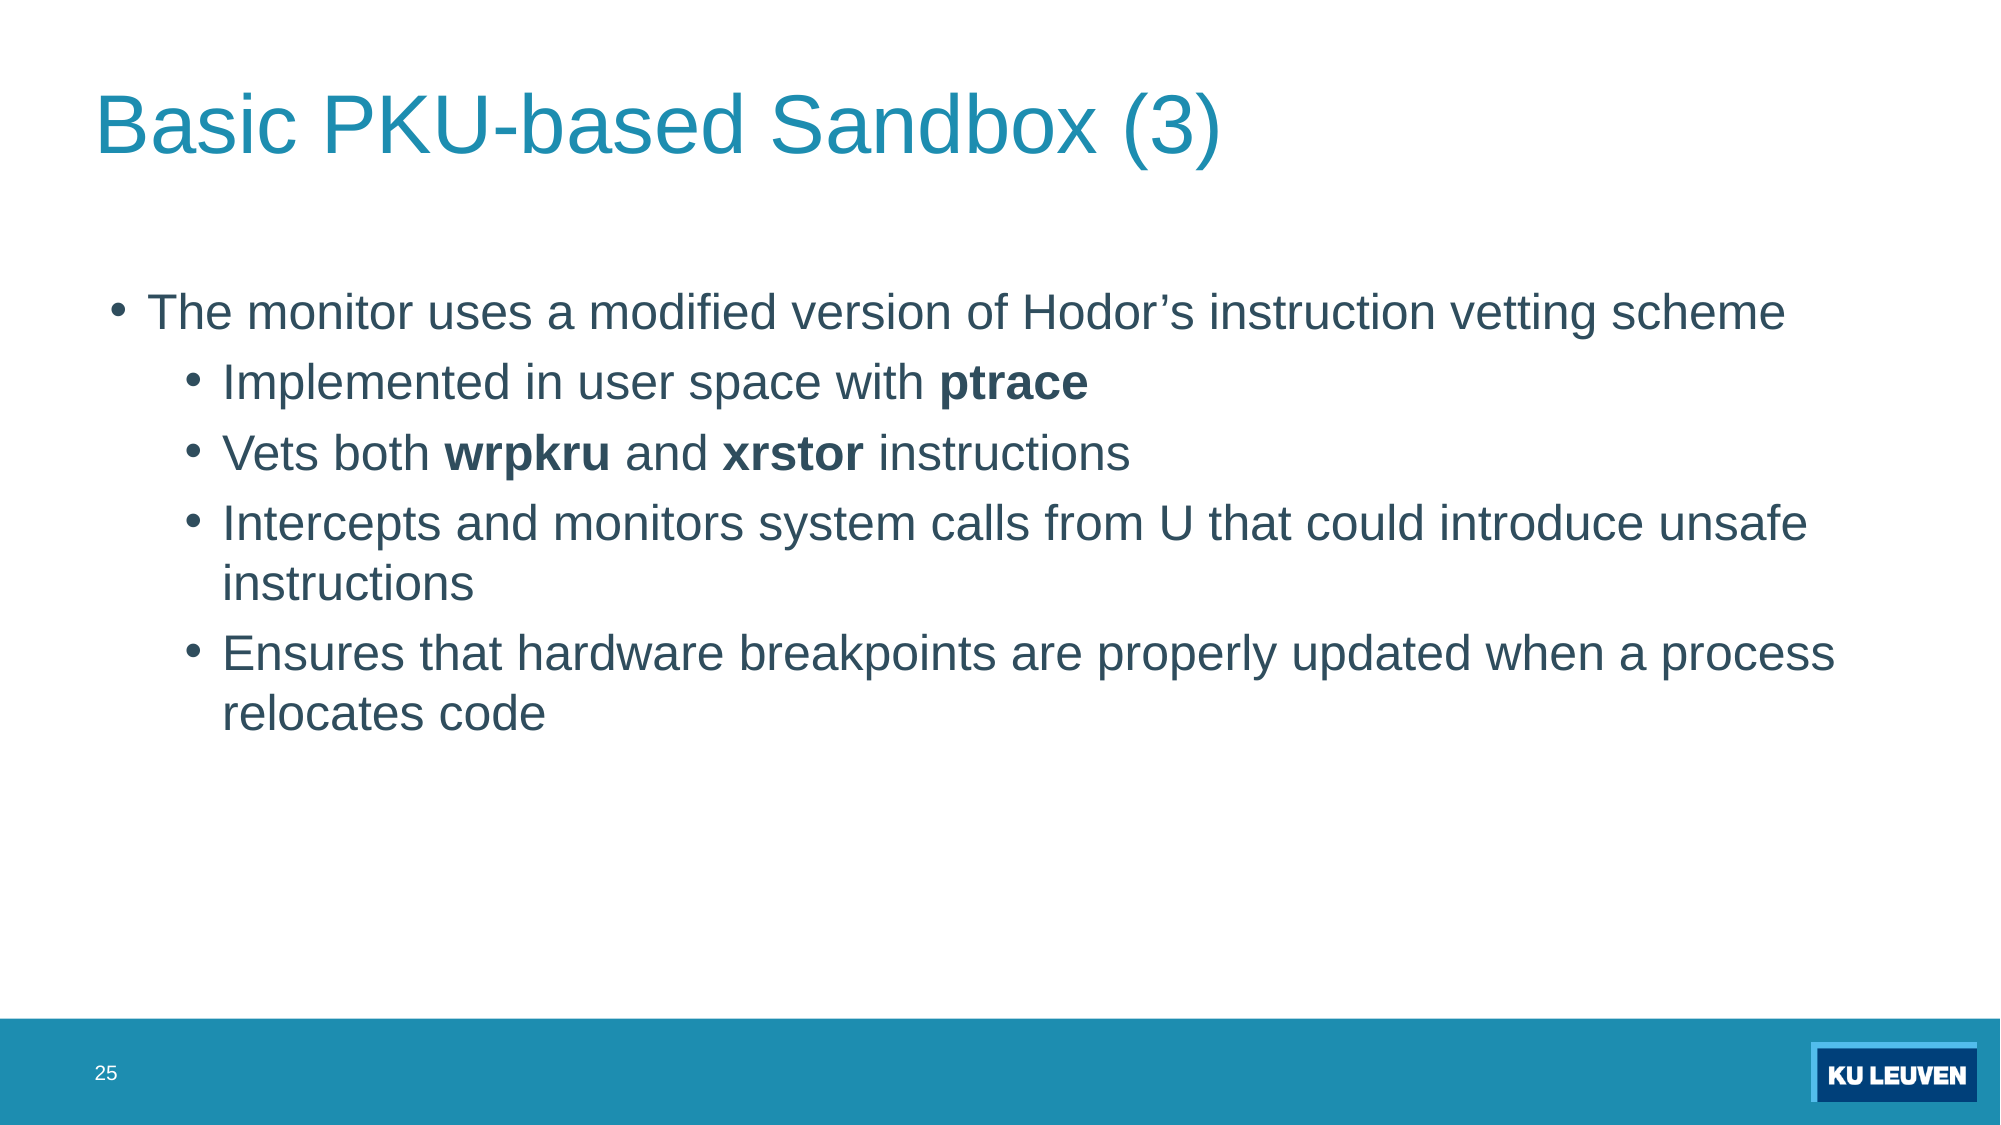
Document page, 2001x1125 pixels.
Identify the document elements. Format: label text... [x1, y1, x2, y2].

list The monitor uses a modified version of Hodor’s instruction vetting scheme Implemented in user space with ptrace Vets both wrpkru and xrstor instructions Intercepts and monitors system calls from U that could introduce unsafe instructions Ensures that hardware breakpoints are properly updated when a process relocates code [94, 271, 1857, 1004]
title Basic PKU-based Sandbox (3) [94, 25, 1906, 215]
picture [1811, 1042, 1977, 1102]
slide_number 25 [94, 1018, 201, 1125]
